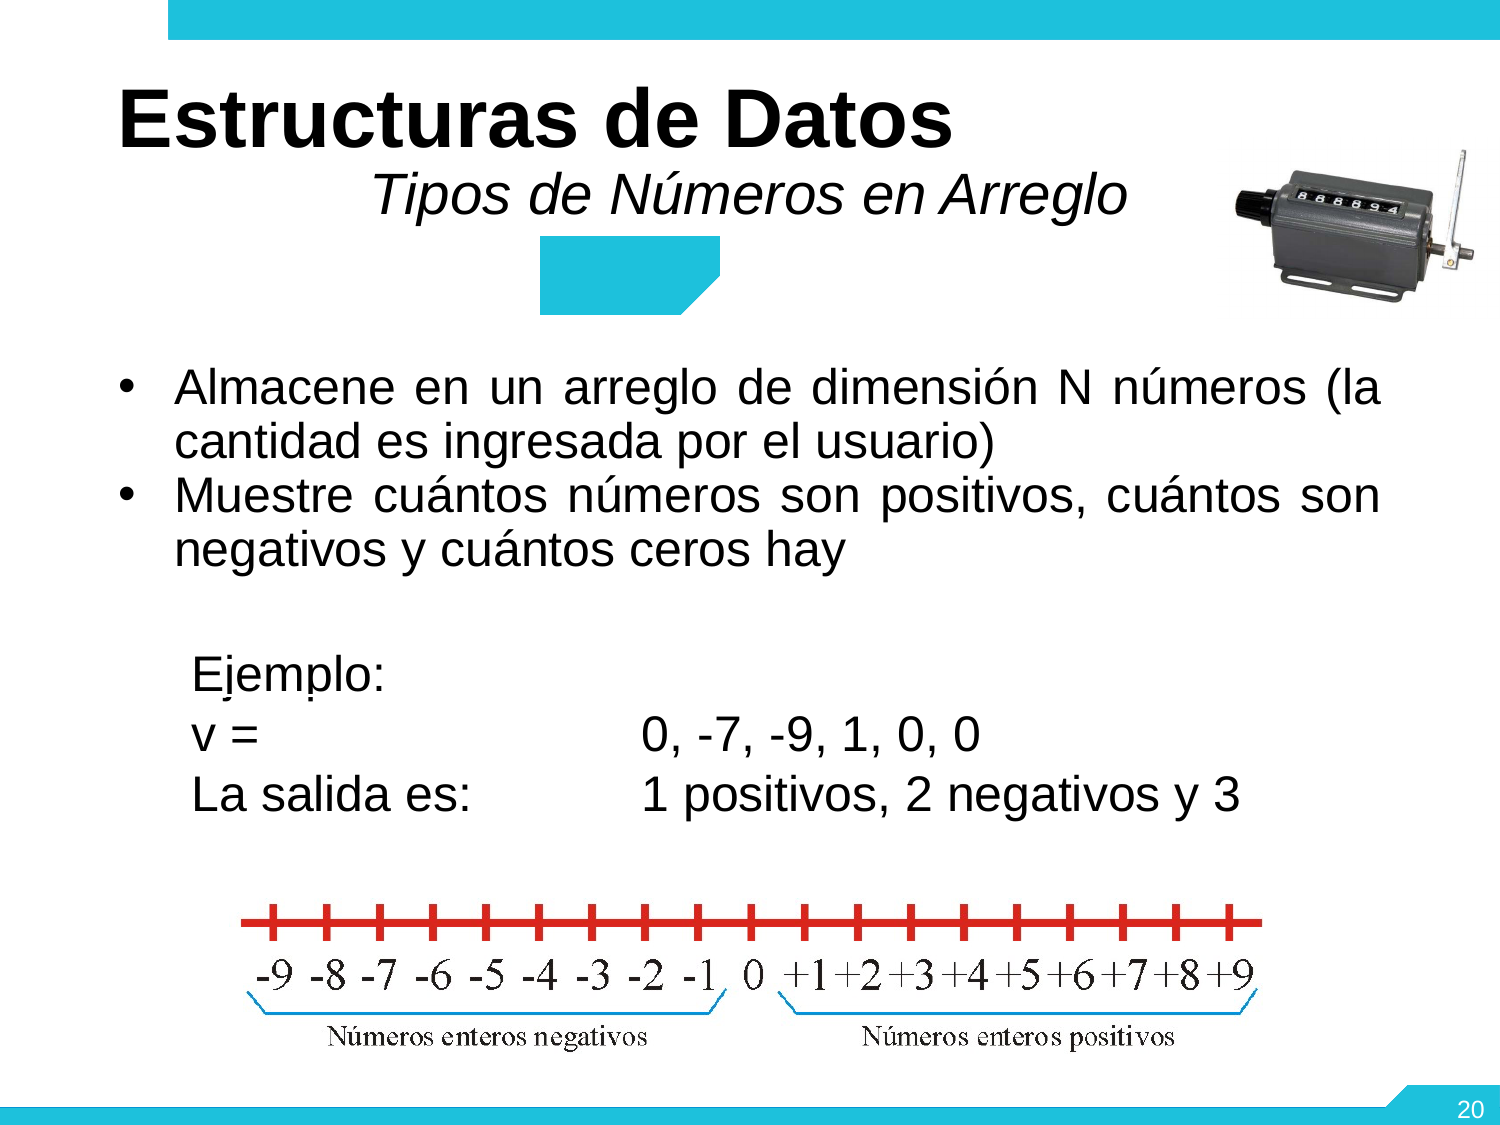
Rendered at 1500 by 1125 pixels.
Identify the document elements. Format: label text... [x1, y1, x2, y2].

picture [1217, 136, 1500, 319]
picture [159, 840, 1341, 1069]
text_box Estructuras de Datos Tipos de Números en Arreglo [103, 45, 1397, 246]
text_box <number> [1408, 1078, 1500, 1125]
text_box Almacene en un arreglo de dimensión N números (la cantidad es ingresada por el usuario) Muestre cuántos números son positivos, cuántos son negativos y cuántos ceros hay [103, 354, 1397, 1068]
text_box Ejemplo: v = 0, -7, -9, 1, 0, 0 La salida es: 1 positivos, 2 negativos y 3 ceros [176, 633, 1323, 839]
